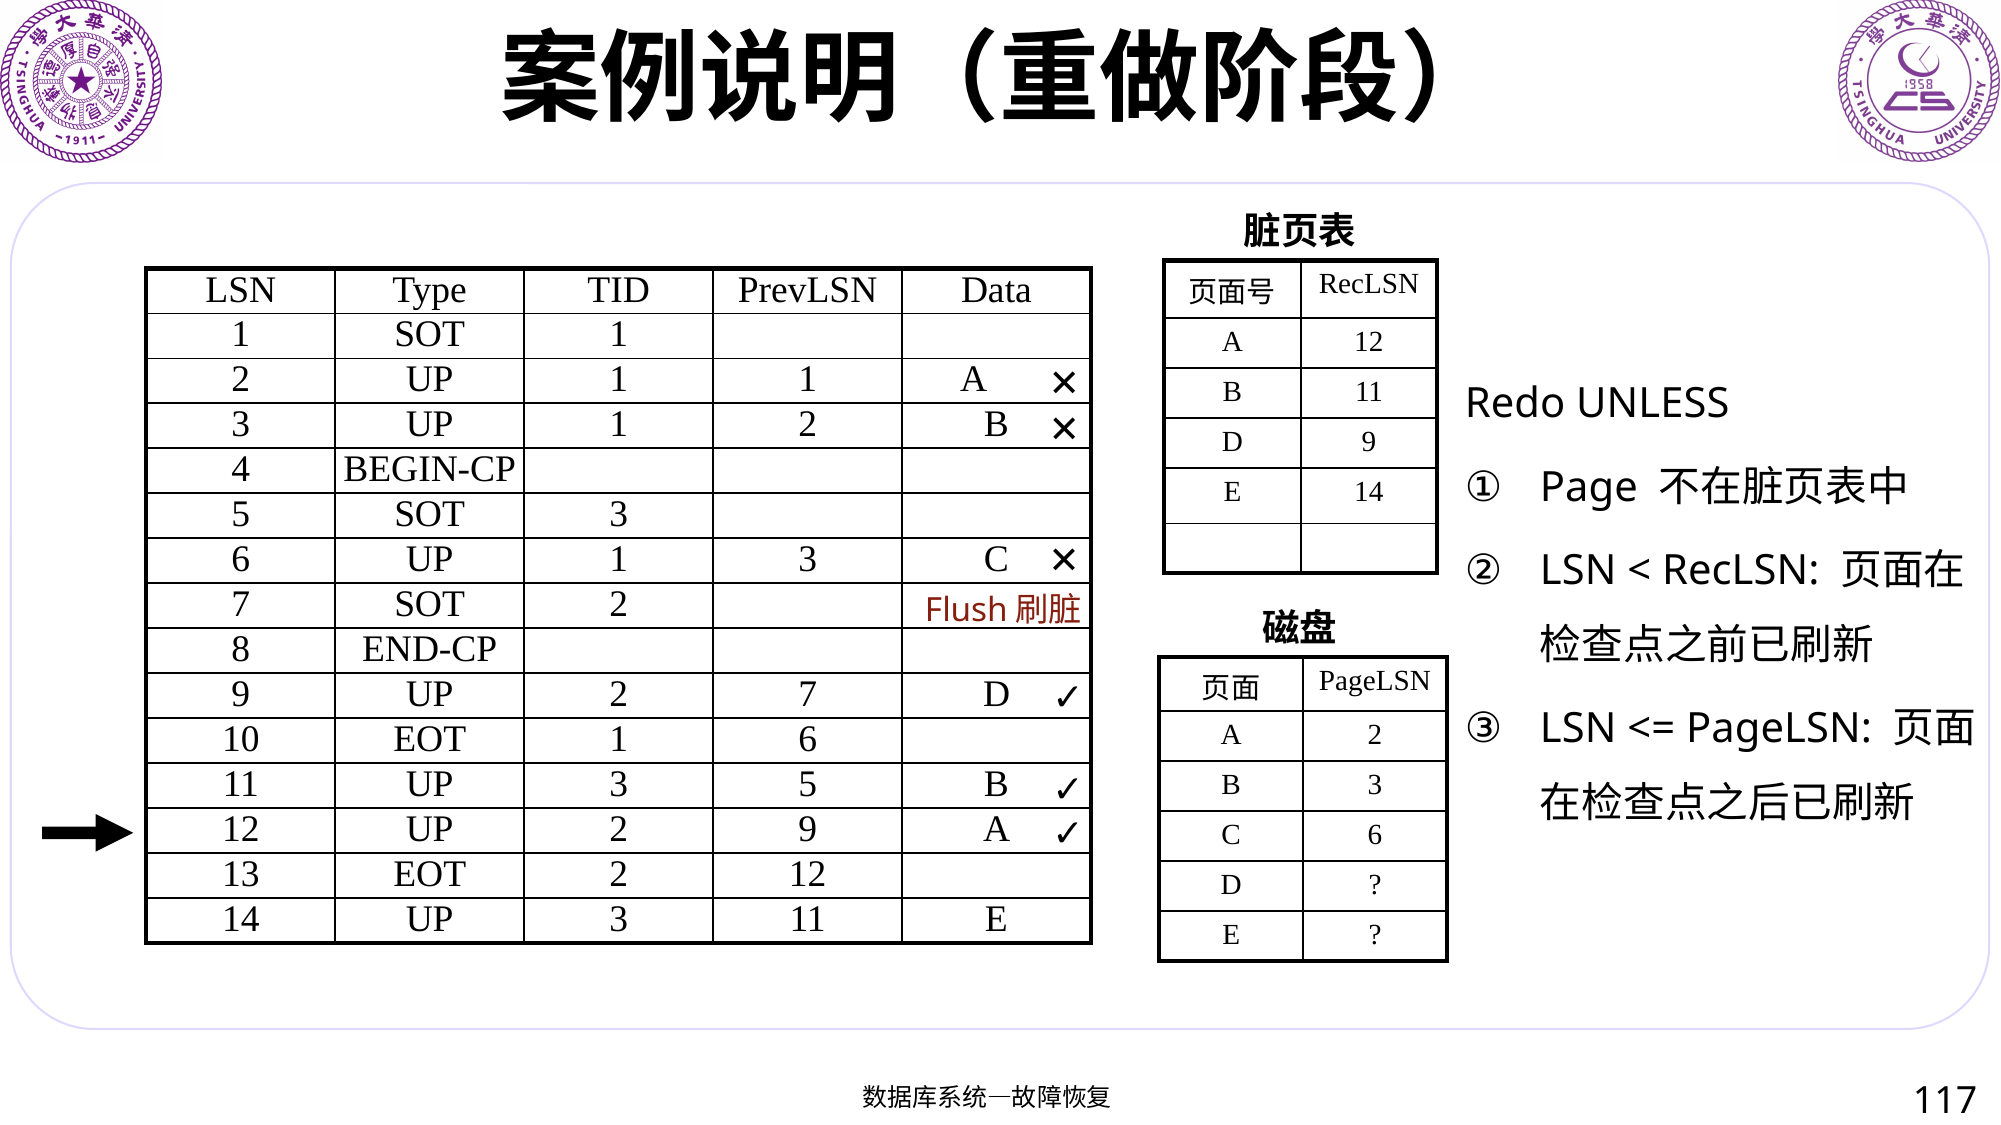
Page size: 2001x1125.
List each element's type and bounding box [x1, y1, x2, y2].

table_cell [1304, 862, 1445, 910]
table_cell [1304, 912, 1445, 959]
table_cell [525, 359, 712, 402]
table_cell [714, 674, 901, 717]
table_cell [525, 449, 712, 492]
table_cell [1161, 712, 1300, 760]
table_cell [903, 539, 1033, 582]
table_cell [336, 854, 523, 897]
table_header [714, 271, 901, 313]
slide_number [1898, 1069, 2000, 1125]
table_cell [1161, 812, 1302, 860]
table_cell [336, 764, 523, 807]
table_cell [148, 314, 334, 358]
table_cell [903, 854, 1089, 897]
table_cell [525, 674, 712, 717]
picture [0, 0, 162, 163]
table_cell [1161, 862, 1302, 910]
table_cell [714, 449, 901, 492]
table_cell [525, 764, 712, 807]
table_cell [903, 674, 1037, 717]
table_cell [336, 539, 523, 582]
table_header [525, 271, 712, 313]
table_cell [1304, 834, 1445, 860]
table_cell [903, 719, 1089, 762]
table_cell [148, 719, 334, 762]
table_cell [336, 404, 523, 447]
table_cell [903, 404, 1033, 447]
table_cell [1166, 469, 1300, 523]
picture [1838, 0, 2000, 162]
table_cell [336, 494, 523, 537]
table_cell [903, 359, 1033, 402]
table_cell [336, 809, 523, 852]
table_cell [336, 674, 523, 717]
table_cell [336, 899, 523, 941]
table_header [336, 271, 523, 313]
table_cell [714, 584, 901, 627]
footer [670, 1073, 1304, 1125]
table_cell [525, 539, 712, 582]
table_cell [336, 719, 523, 762]
table_header [1166, 263, 1300, 317]
text_box [10, 182, 1996, 1029]
table_cell [714, 809, 901, 852]
title [172, 17, 1828, 130]
table_header [1302, 263, 1435, 317]
table_cell [525, 719, 712, 762]
table_cell [148, 449, 334, 492]
table_cell [1161, 912, 1302, 959]
table_cell [525, 494, 712, 537]
table_cell [1166, 369, 1300, 417]
table_cell [525, 854, 712, 897]
table_cell [903, 494, 1089, 537]
table_cell [525, 899, 712, 941]
table_cell [714, 719, 901, 762]
table_header [903, 271, 1089, 313]
table_cell [903, 449, 1089, 492]
table_cell [525, 584, 712, 627]
table_cell [148, 899, 334, 941]
table_cell [1161, 762, 1300, 810]
table_cell [148, 764, 334, 807]
table_cell [148, 494, 334, 537]
table_cell [714, 629, 901, 672]
table_cell [1166, 524, 1300, 571]
table_cell [714, 359, 901, 402]
table_cell [525, 629, 712, 672]
table_cell [336, 314, 523, 358]
table_cell [148, 809, 334, 852]
table_cell [148, 359, 334, 402]
table_header [148, 271, 334, 313]
table_cell [336, 449, 523, 492]
table_cell [903, 809, 1037, 852]
table_cell [903, 764, 1037, 807]
table_cell [1166, 319, 1300, 367]
table_cell [336, 359, 523, 402]
table_cell [714, 899, 901, 941]
table_cell [714, 314, 901, 358]
table_cell [148, 854, 334, 897]
table_cell [525, 404, 712, 447]
table_cell [714, 764, 901, 807]
table_cell [903, 899, 1089, 941]
table_cell [148, 674, 334, 717]
table_cell [903, 629, 1089, 672]
table_cell [525, 314, 712, 358]
table_cell [148, 584, 334, 627]
table_cell [148, 629, 334, 672]
table_cell [714, 539, 901, 582]
table_cell [714, 494, 901, 537]
table_cell [1166, 419, 1300, 467]
table_cell [336, 629, 523, 672]
table_cell [148, 404, 334, 447]
table_cell [714, 404, 901, 447]
table_cell [525, 809, 712, 852]
table_cell [1302, 319, 1435, 343]
table_cell [903, 584, 910, 627]
table_cell [714, 854, 901, 897]
table_header [1161, 659, 1300, 710]
table_cell [903, 314, 1089, 358]
table_cell [148, 539, 334, 582]
table_cell [336, 584, 523, 627]
